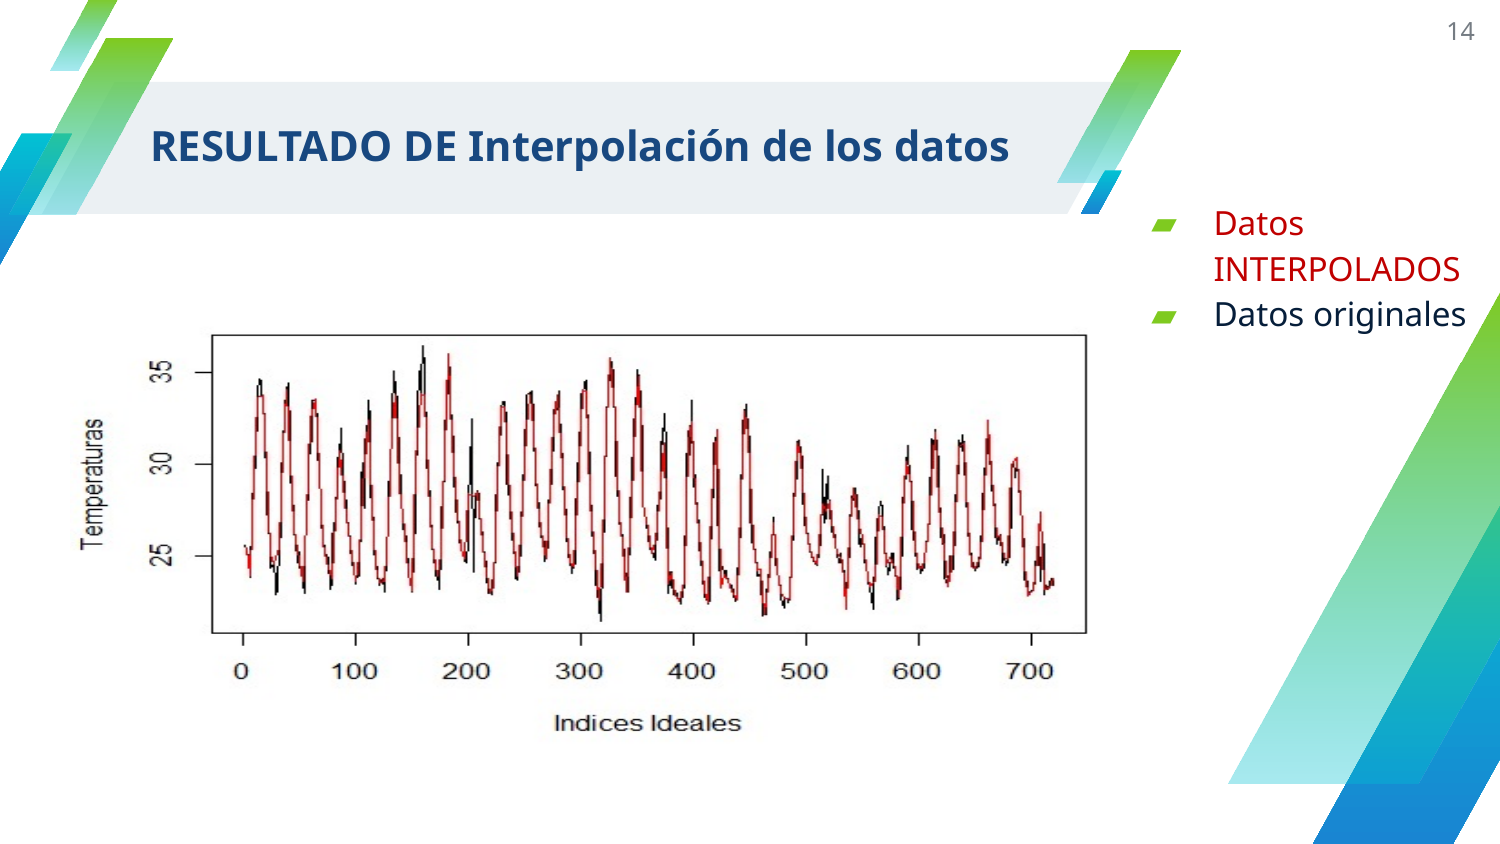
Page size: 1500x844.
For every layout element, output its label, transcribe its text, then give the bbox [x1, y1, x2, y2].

title RESULTADO DE Interpolación de los datos [150, 81, 1139, 215]
slide_number 14 [1403, 0, 1475, 65]
picture [69, 231, 1161, 763]
text_box Datos INTERPOLADOS Datos originales [1138, 195, 1500, 315]
